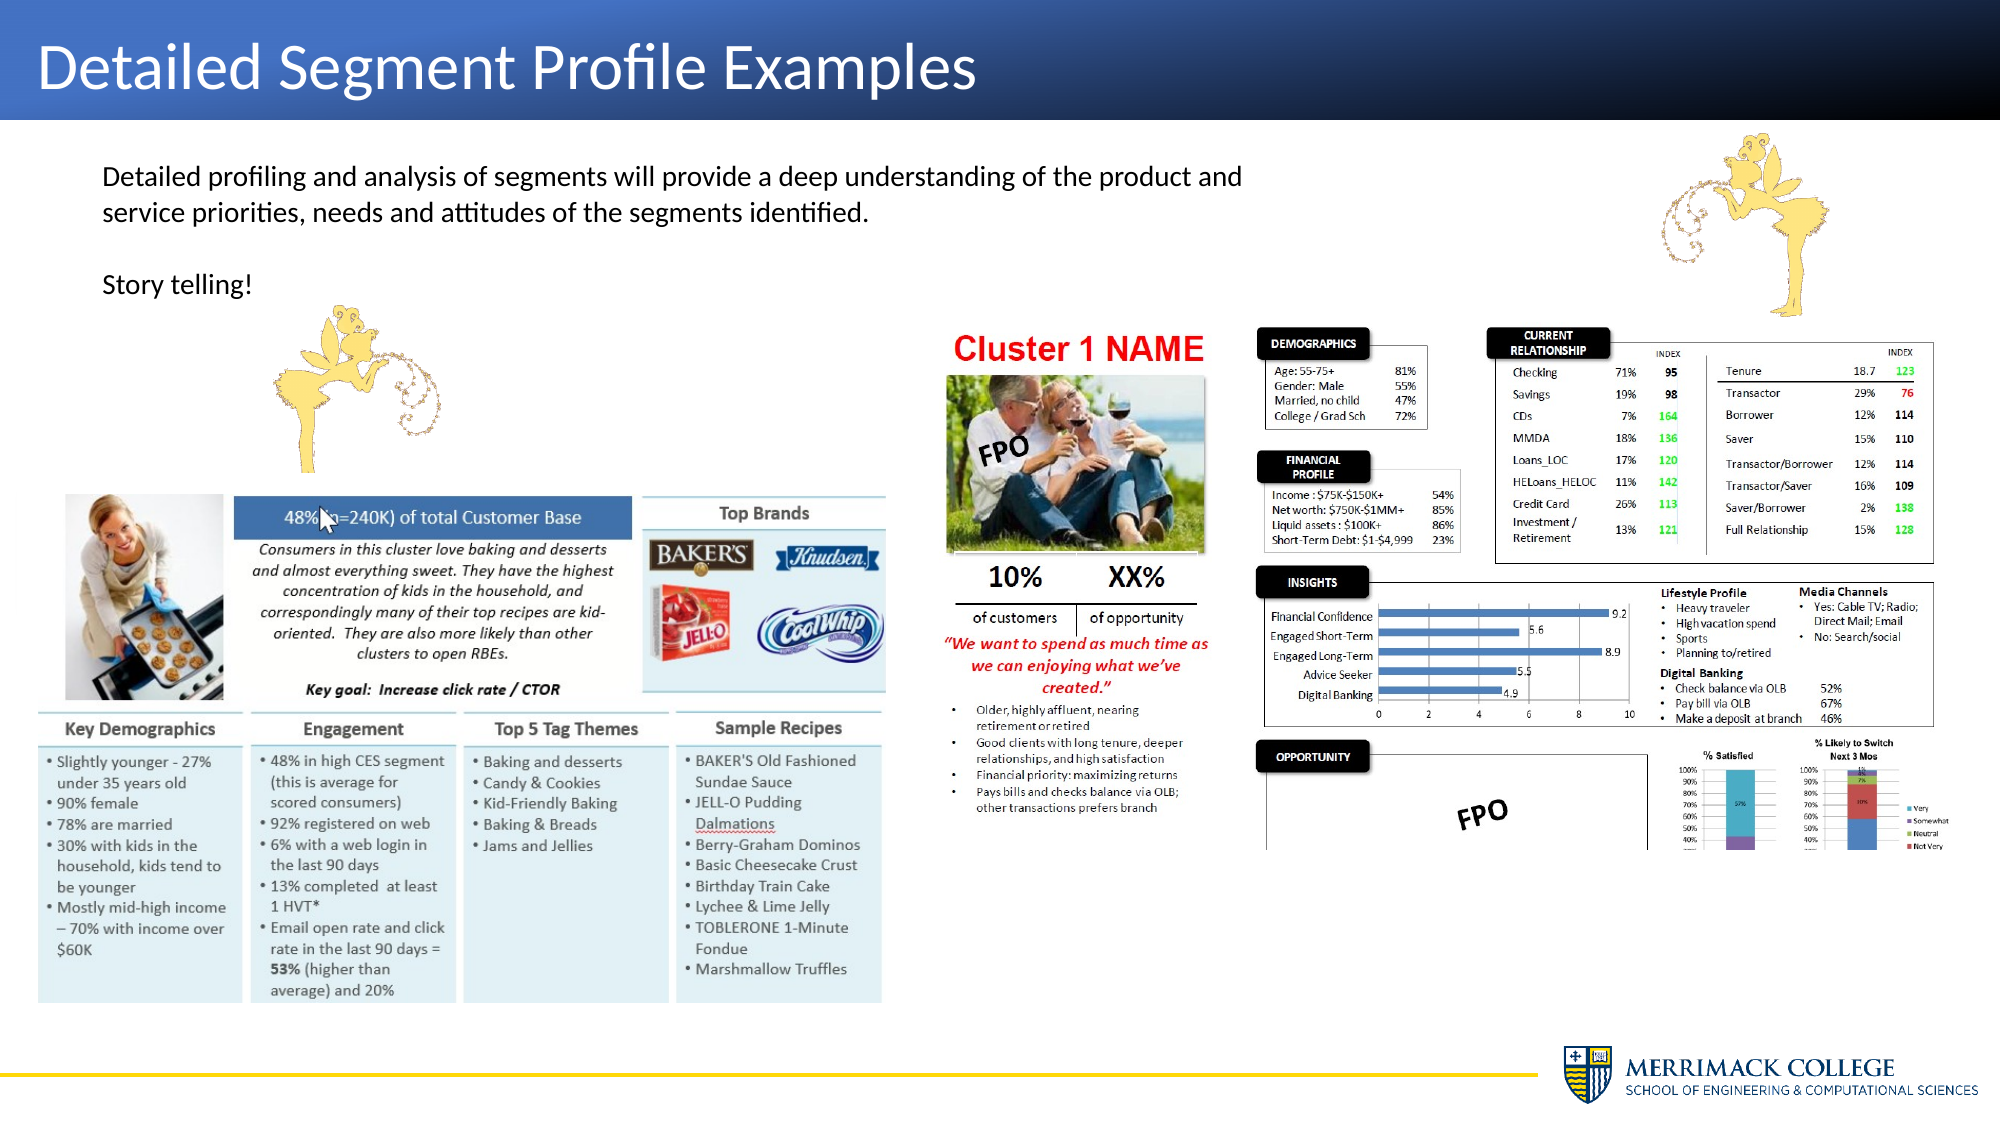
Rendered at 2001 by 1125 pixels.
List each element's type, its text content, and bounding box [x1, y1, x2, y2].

picture [37, 290, 887, 1004]
title Detailed Segment Profile Examples [37, 9, 2000, 200]
picture [1562, 1044, 1978, 1105]
picture [0, 0, 2000, 120]
picture [938, 118, 1951, 851]
text_box Detailed profiling and analysis of segments will provide a deep understanding of the product and service priorities, needs and attitudes of the segments identified. Story telling! [100, 155, 1637, 300]
